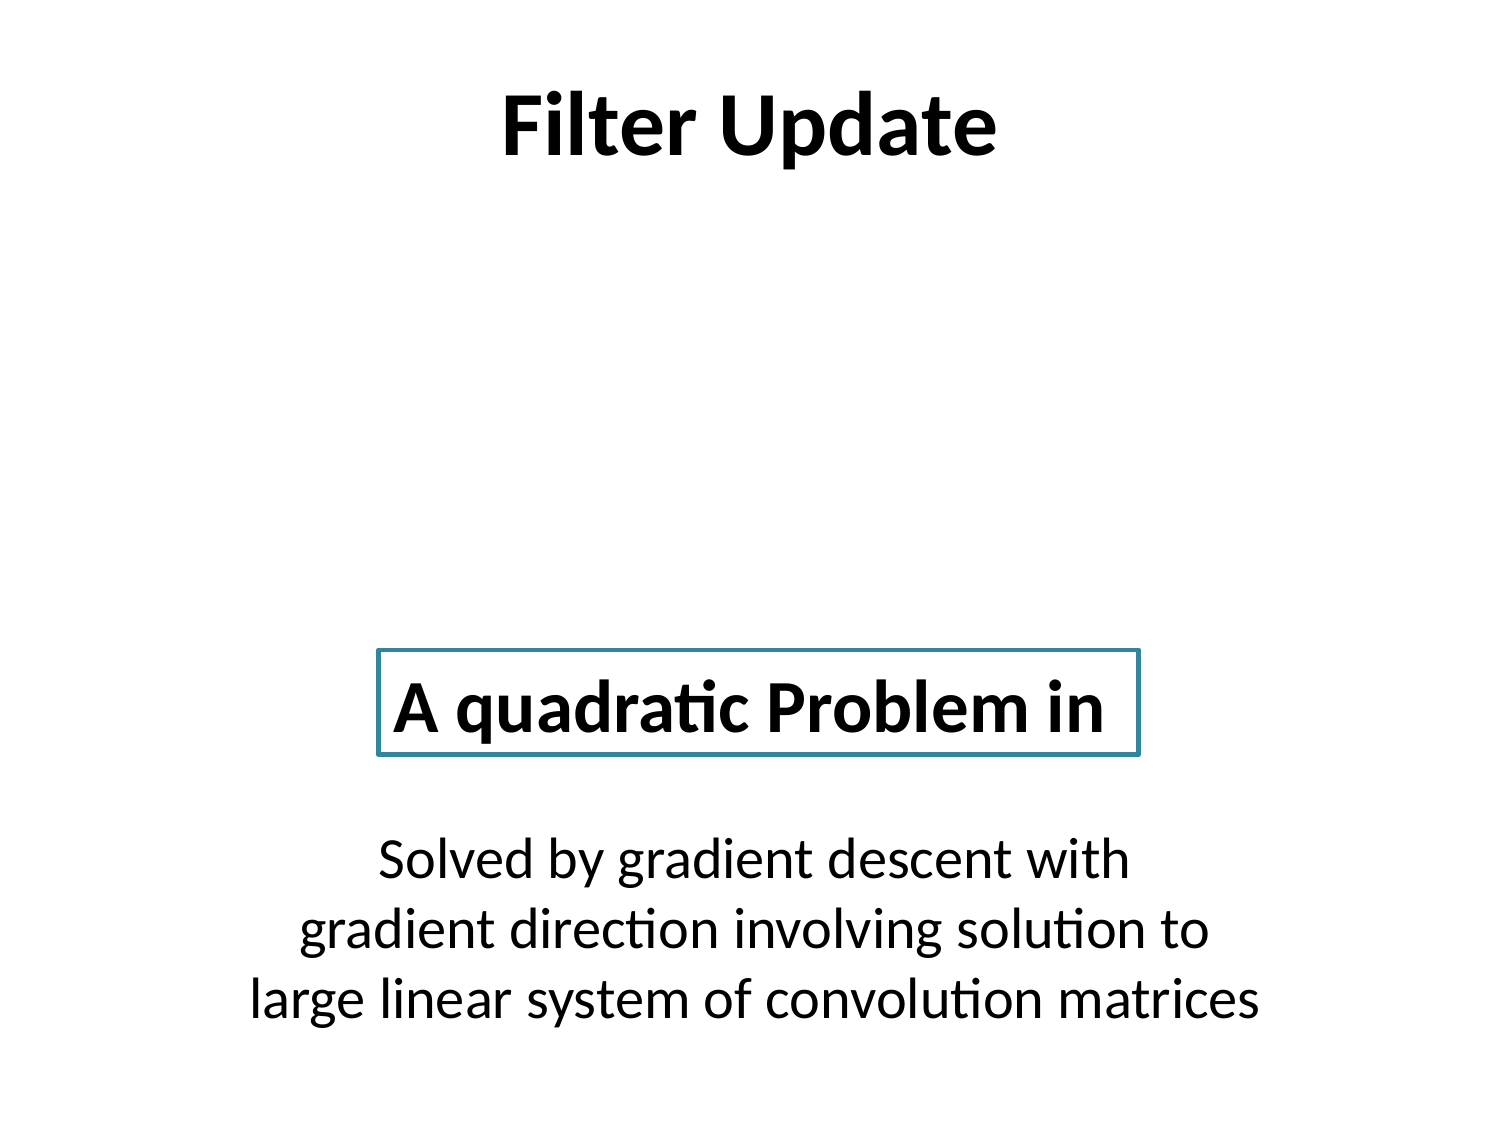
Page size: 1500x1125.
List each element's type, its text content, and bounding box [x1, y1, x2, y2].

title Filter Update [75, 24, 1425, 213]
text_box Solved by gradient descent with gradient direction involving solution to large linear system of convolution matrices [234, 812, 1277, 1038]
